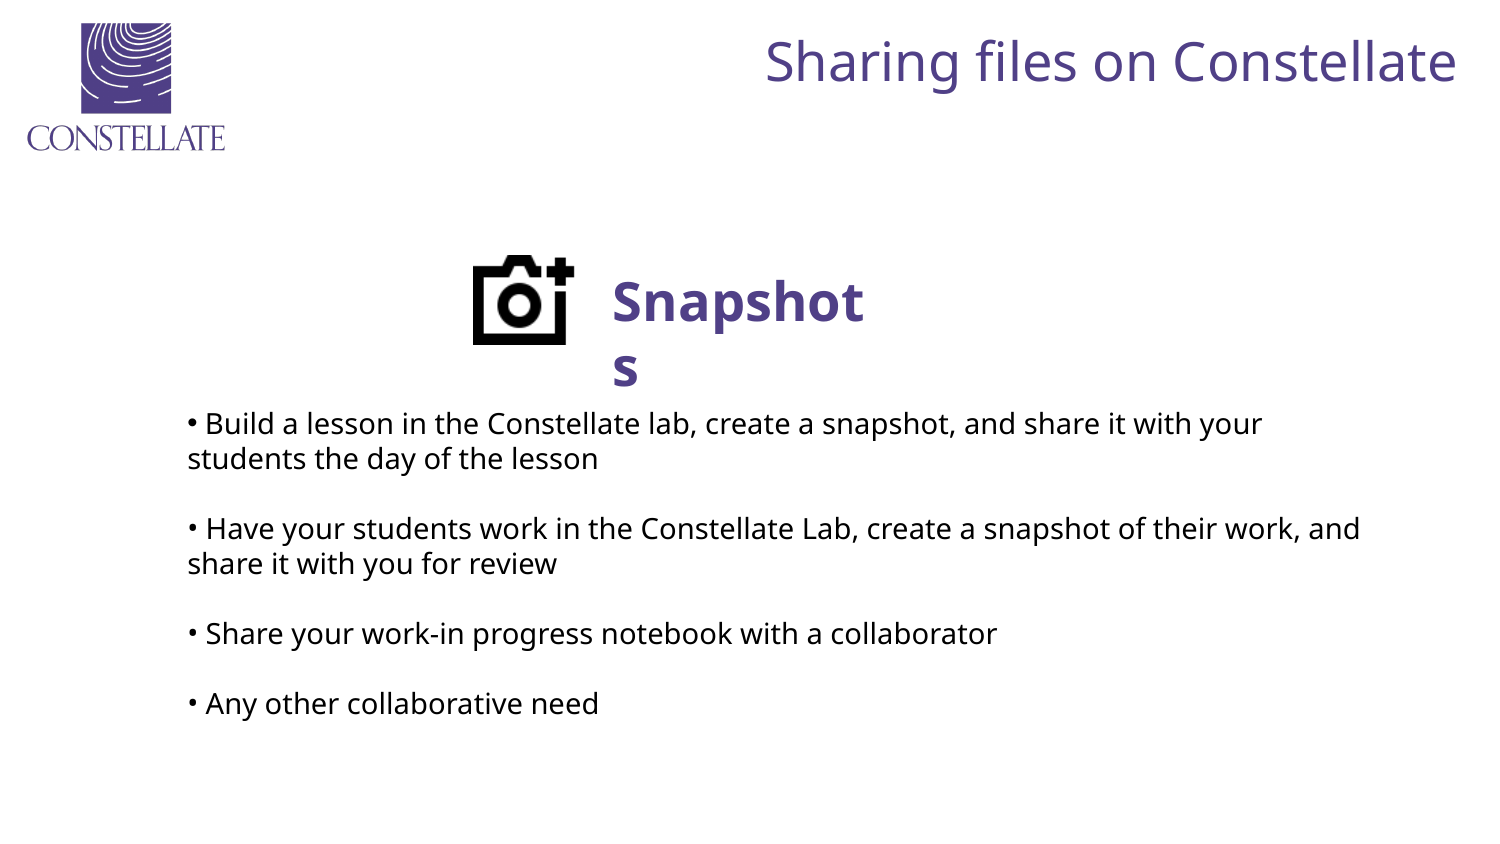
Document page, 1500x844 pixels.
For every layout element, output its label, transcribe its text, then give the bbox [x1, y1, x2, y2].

text_box Sharing files on Constellate [749, 12, 1483, 101]
picture [25, 21, 228, 153]
picture [473, 255, 578, 345]
text_box Build a lesson in the Constellate lab, create a snapshot, and share it with your students the day of the lesson Have your students work in the Constellate Lab, create a snapshot of their work, and share it with you for review Share your work-in progress notebook with a collaborator Any other collaborative need [175, 399, 1375, 761]
text_box Snapshots [601, 261, 899, 399]
